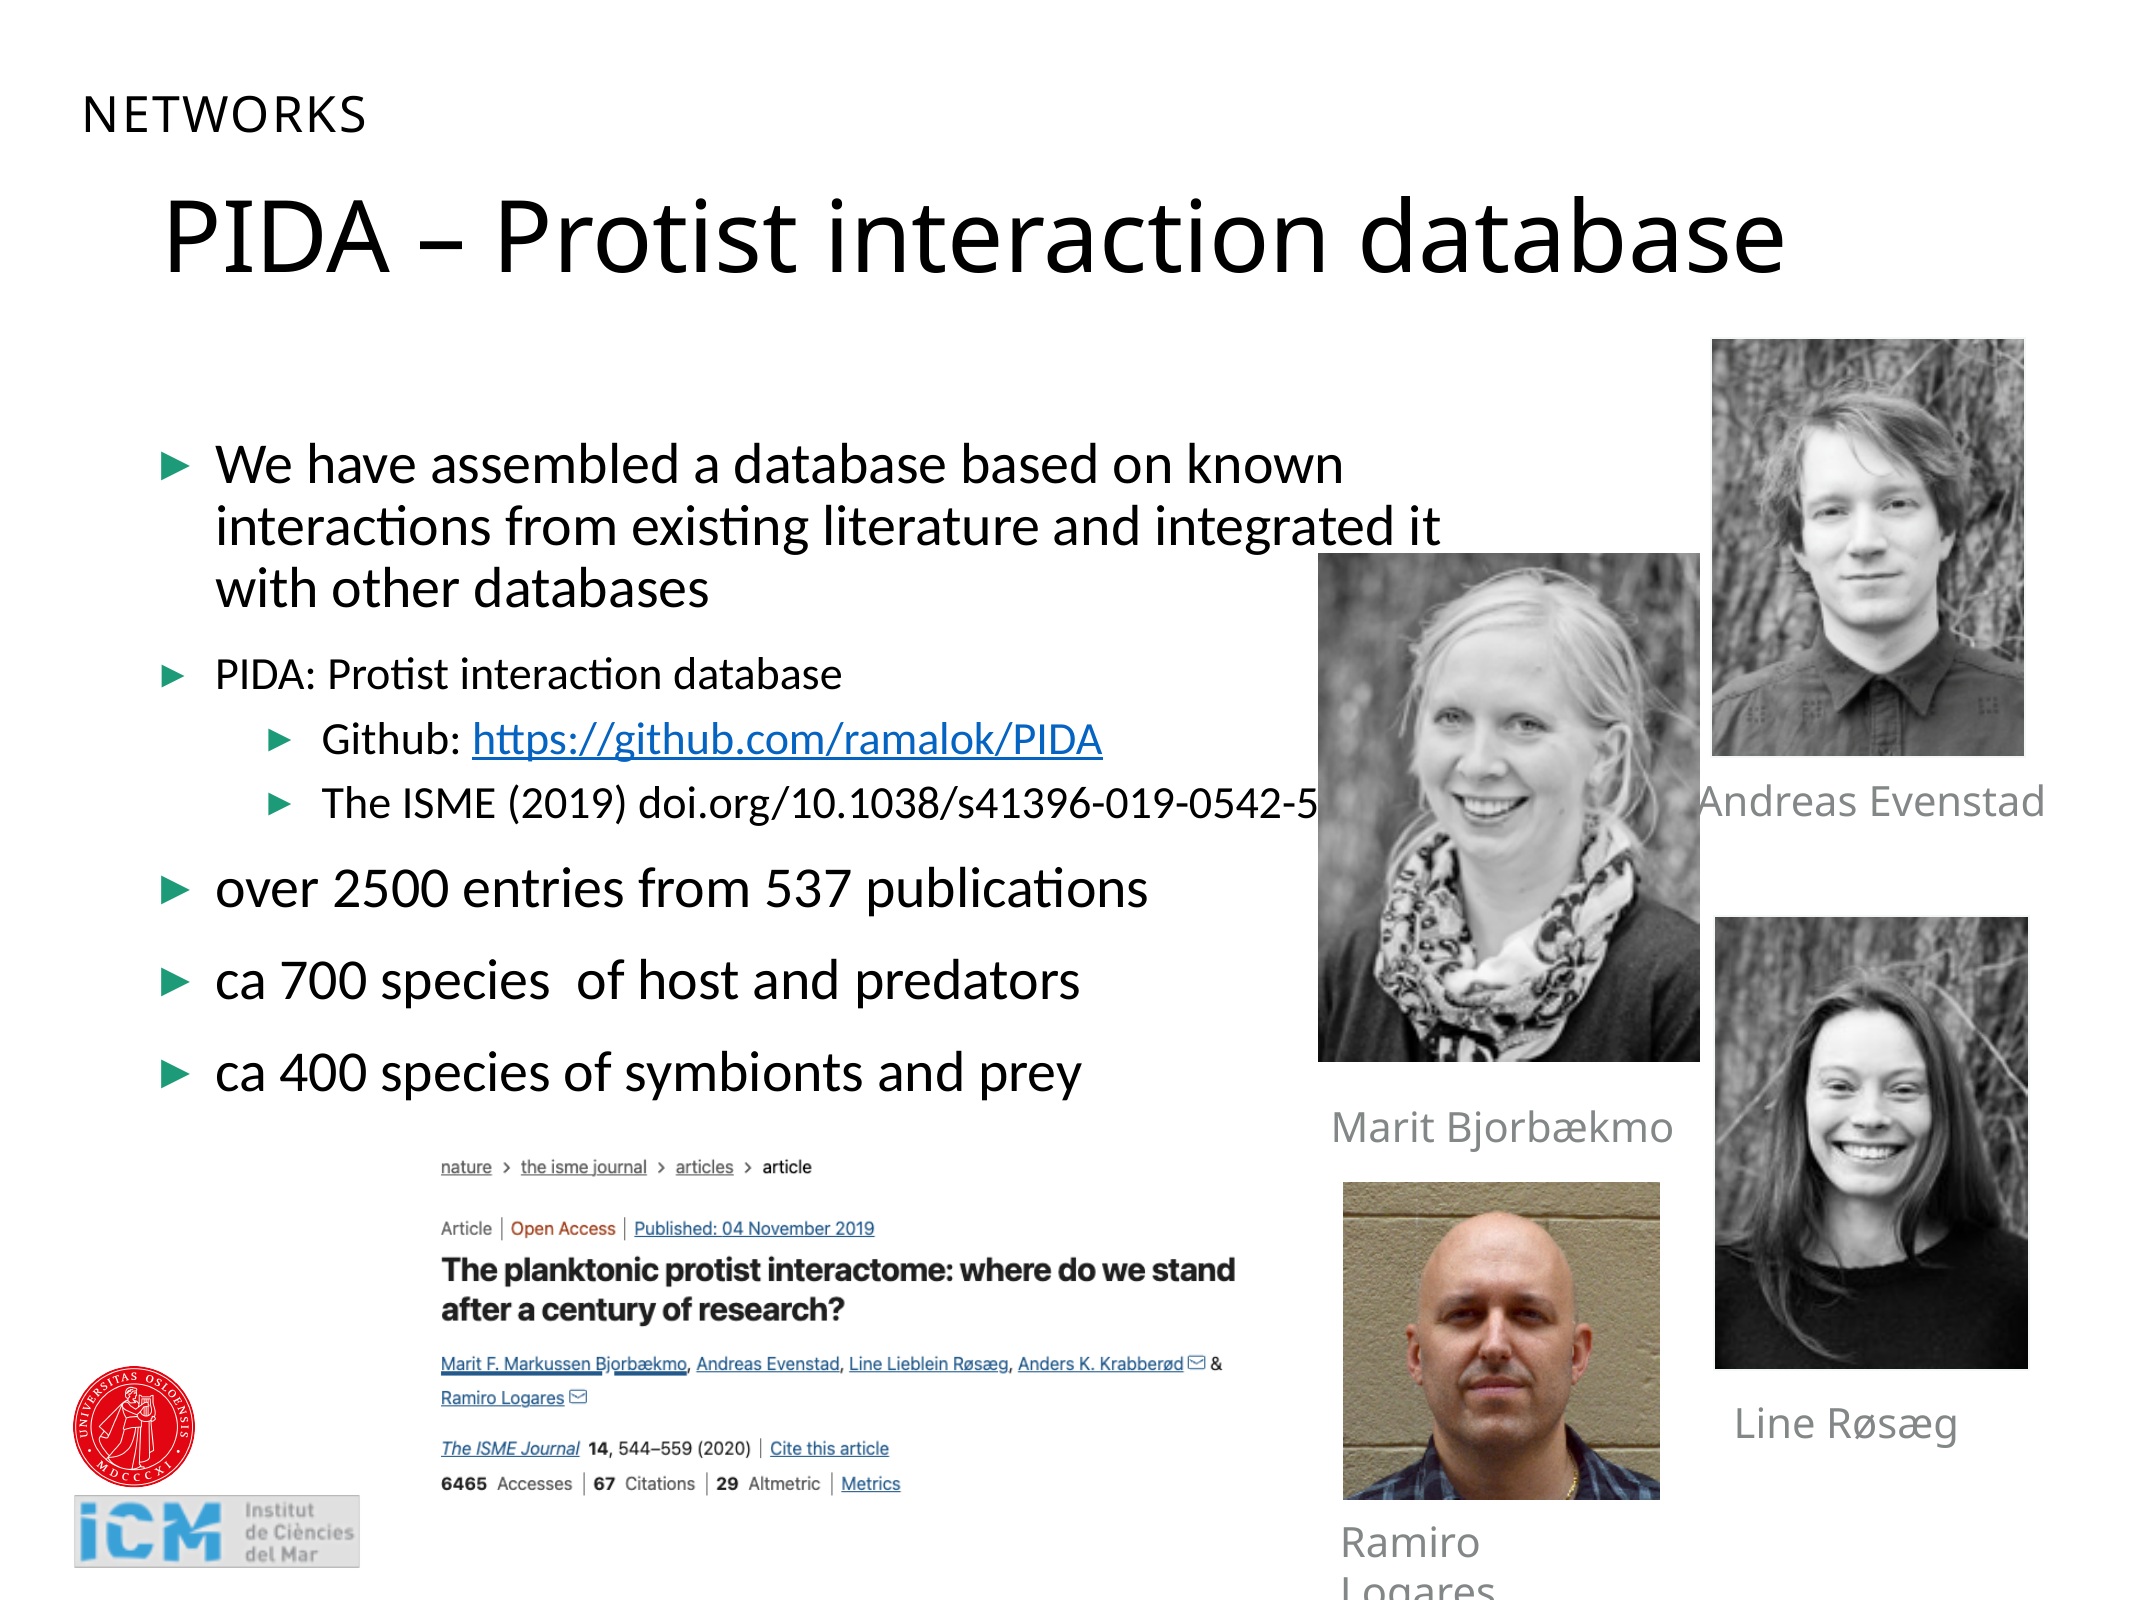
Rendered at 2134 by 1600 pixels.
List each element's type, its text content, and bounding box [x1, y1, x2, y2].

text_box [1715, 916, 2028, 1456]
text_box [1687, 338, 2055, 834]
text_box Ramiro Logares [1325, 1508, 1658, 1600]
picture [395, 1148, 1258, 1534]
list Networks [66, 84, 1900, 150]
list We have assembled a database based on known interactions from existing literature and integrated it with other databases PIDA: Protist interaction database Github: https://github.com/ramalok/PIDA ﻿The ISME (2019) doi.org/10.1038/s41396-019-0542-5 over 2500 entries from 537 publications ca 700 species of host and predators ca 400 species of symbionts and prey [146, 425, 1555, 1442]
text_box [1317, 553, 1700, 1159]
picture [73, 1366, 362, 1570]
title PIDA – Protist interaction database [146, 85, 1987, 395]
picture [1342, 1182, 1660, 1500]
